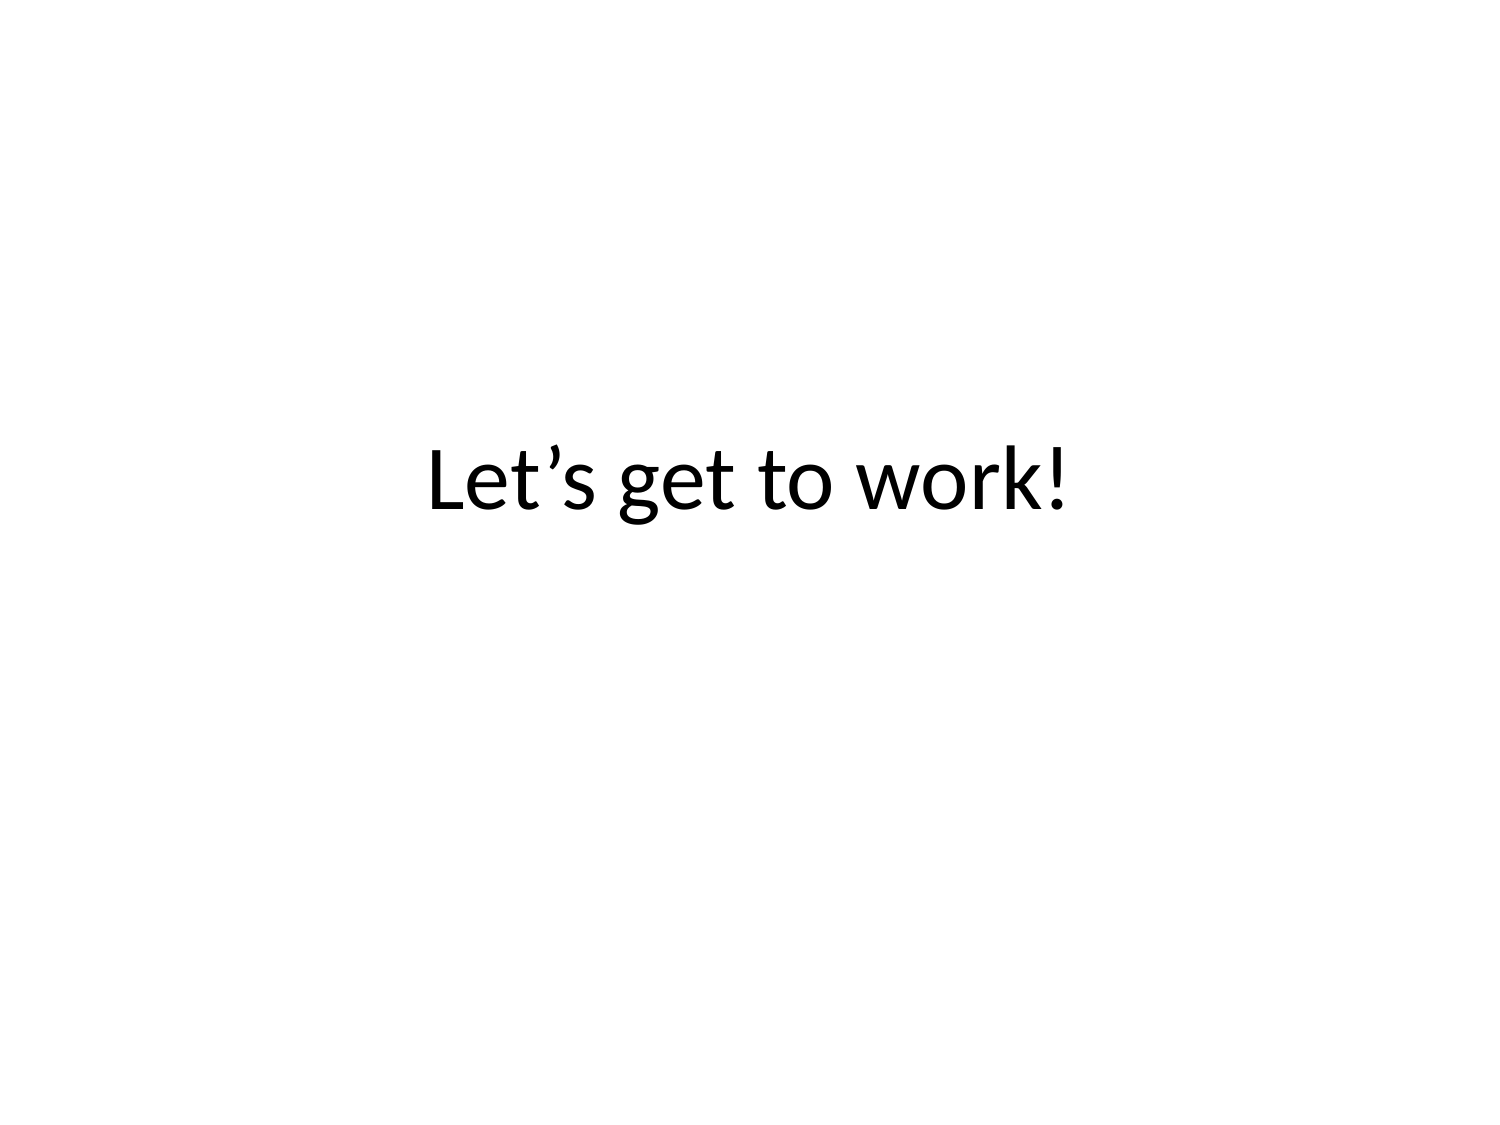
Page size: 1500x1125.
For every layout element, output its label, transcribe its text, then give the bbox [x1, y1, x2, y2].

title Let’s get to work! [75, 379, 1425, 567]
